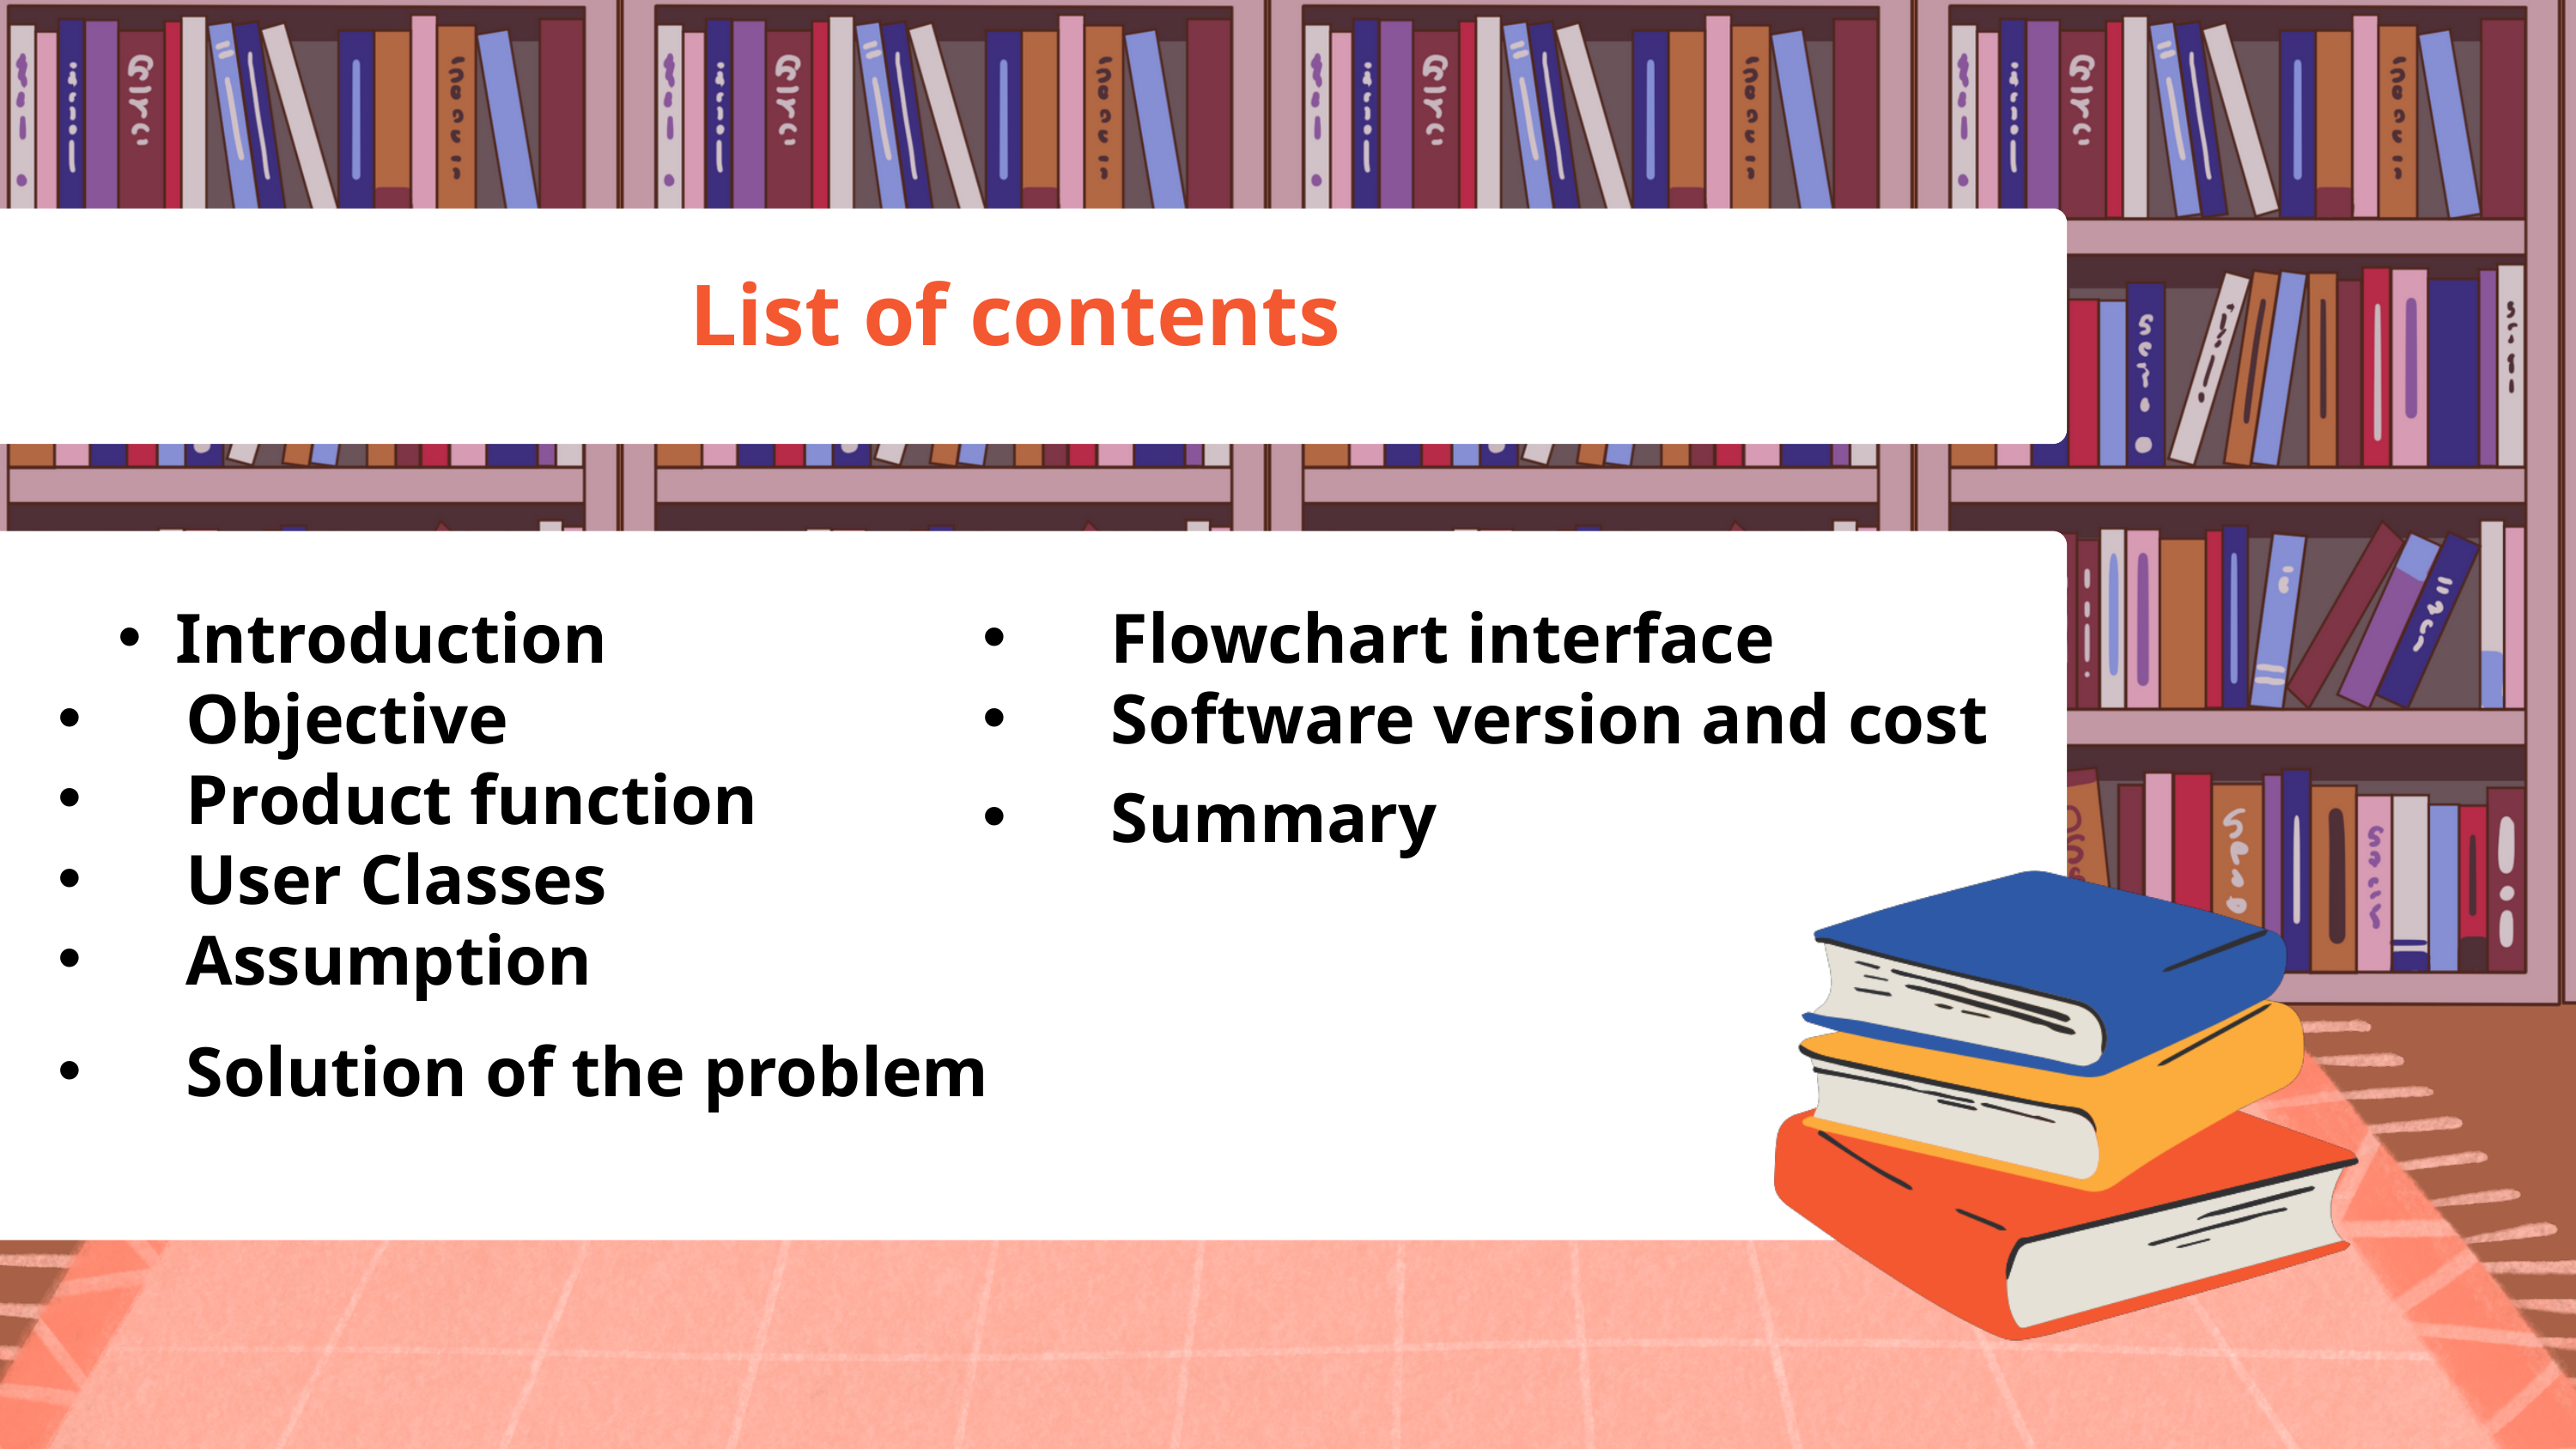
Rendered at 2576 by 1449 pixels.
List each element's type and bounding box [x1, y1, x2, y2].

text_box [0, 208, 2068, 1240]
text_box [0, 0, 2576, 1449]
